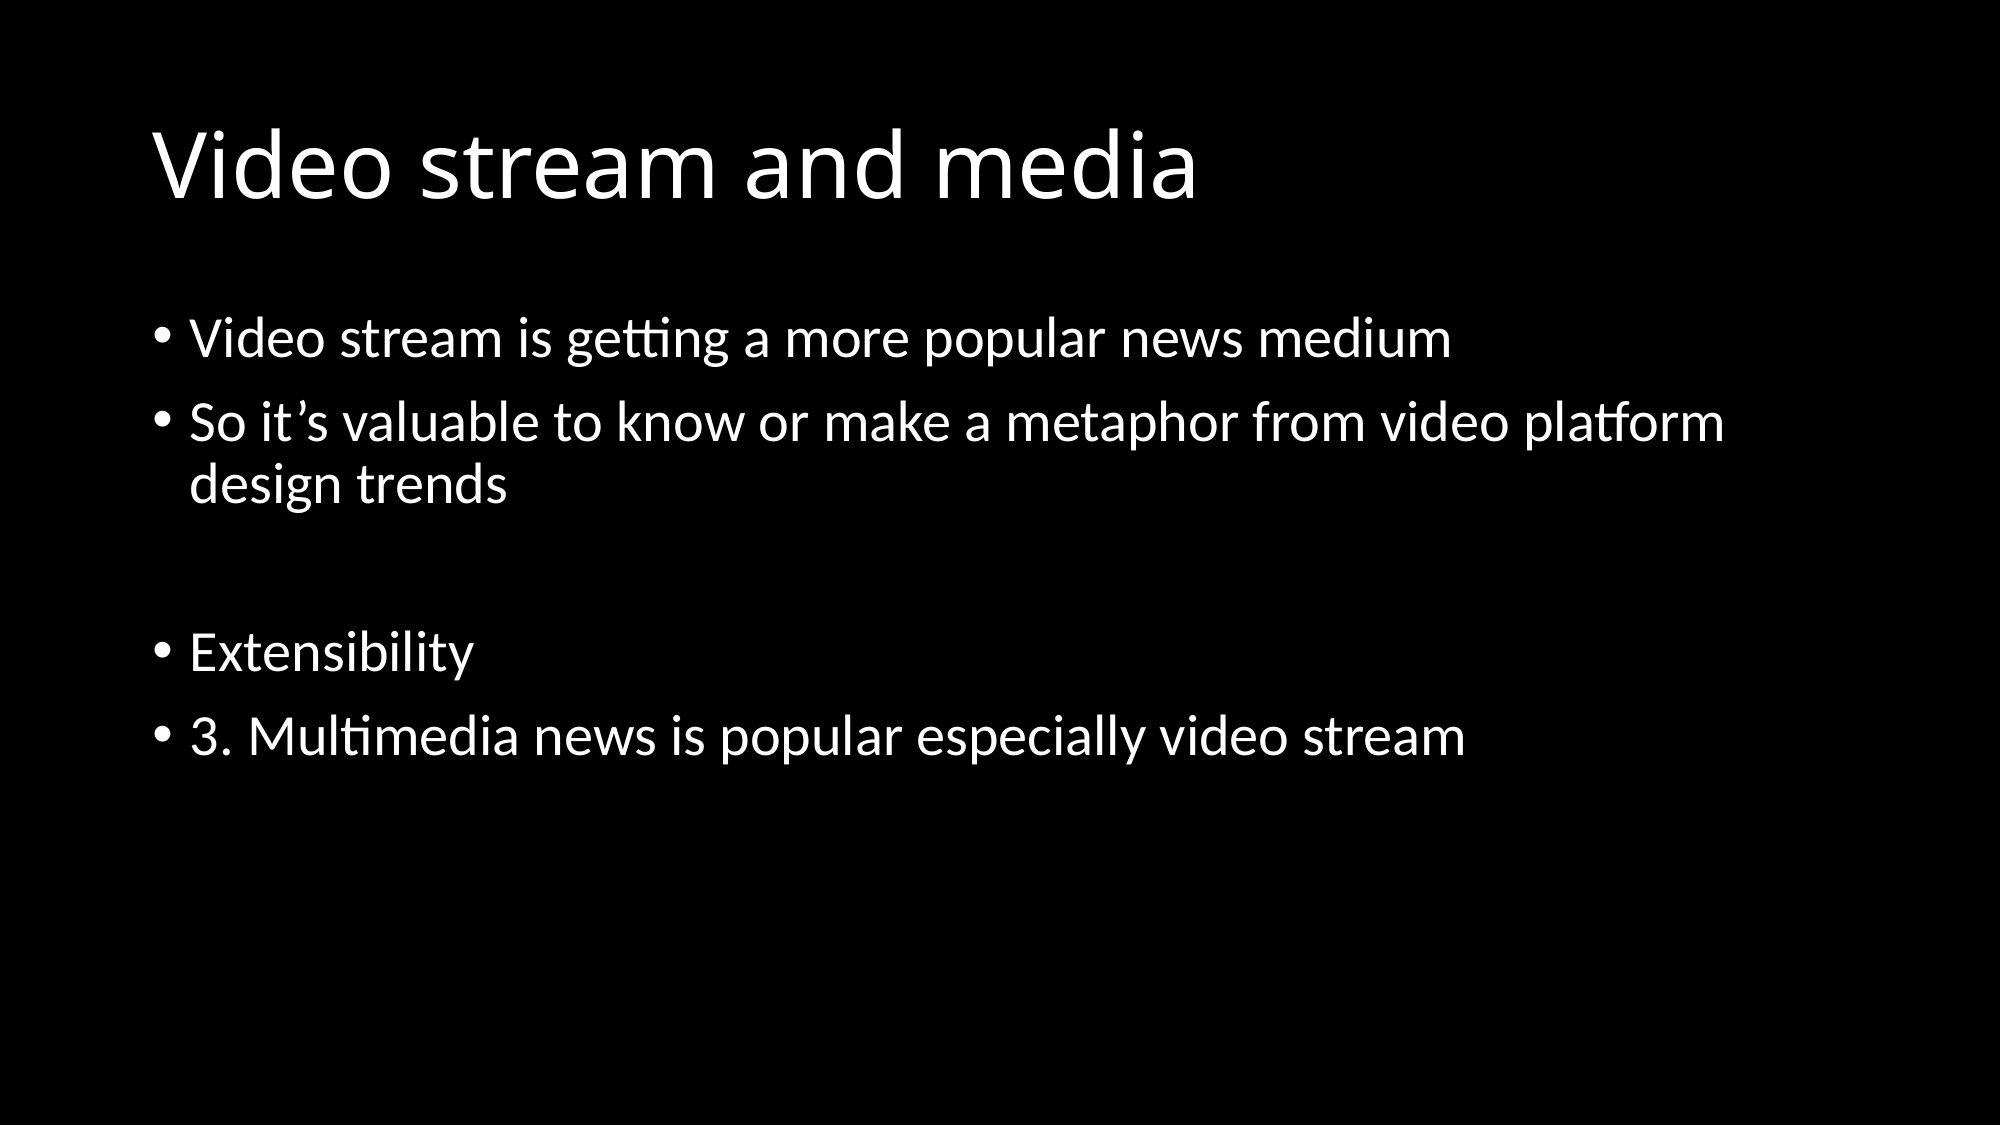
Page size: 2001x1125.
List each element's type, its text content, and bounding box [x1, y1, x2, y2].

list Video stream is getting a more popular news medium So it’s valuable to know or make a metaphor from video platform design trends Extensibility 3. Multimedia news is popular especially video stream [137, 299, 1863, 1014]
title Video stream and media [137, 59, 1863, 278]
